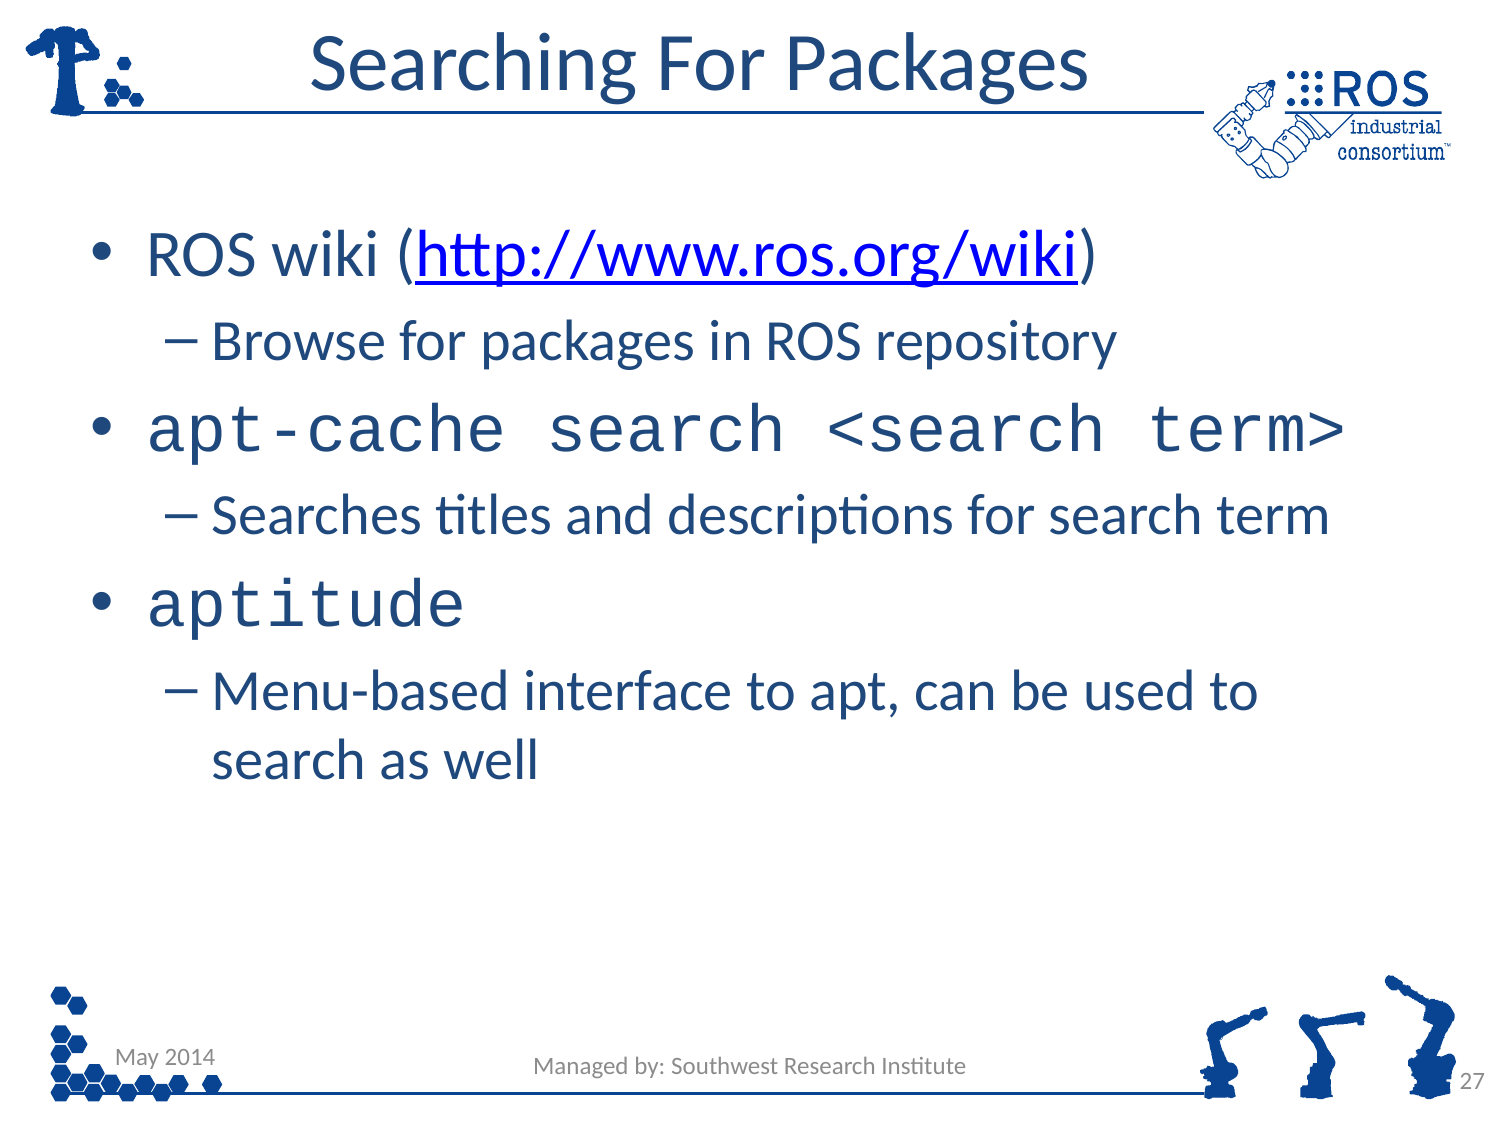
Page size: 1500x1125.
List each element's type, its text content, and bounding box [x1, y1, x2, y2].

list ROS wiki (http://www.ros.org/wiki) Browse for packages in ROS repository apt-cache search <search term> Searches titles and descriptions for search term aptitude Menu-based interface to apt, can be used to search as well [75, 202, 1425, 945]
title Searching For Packages [150, 0, 1250, 113]
footer Managed by: Southwest Research Institute [468, 1042, 1032, 1103]
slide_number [99, 1025, 388, 1085]
slide_number 27 [1149, 1050, 1500, 1110]
